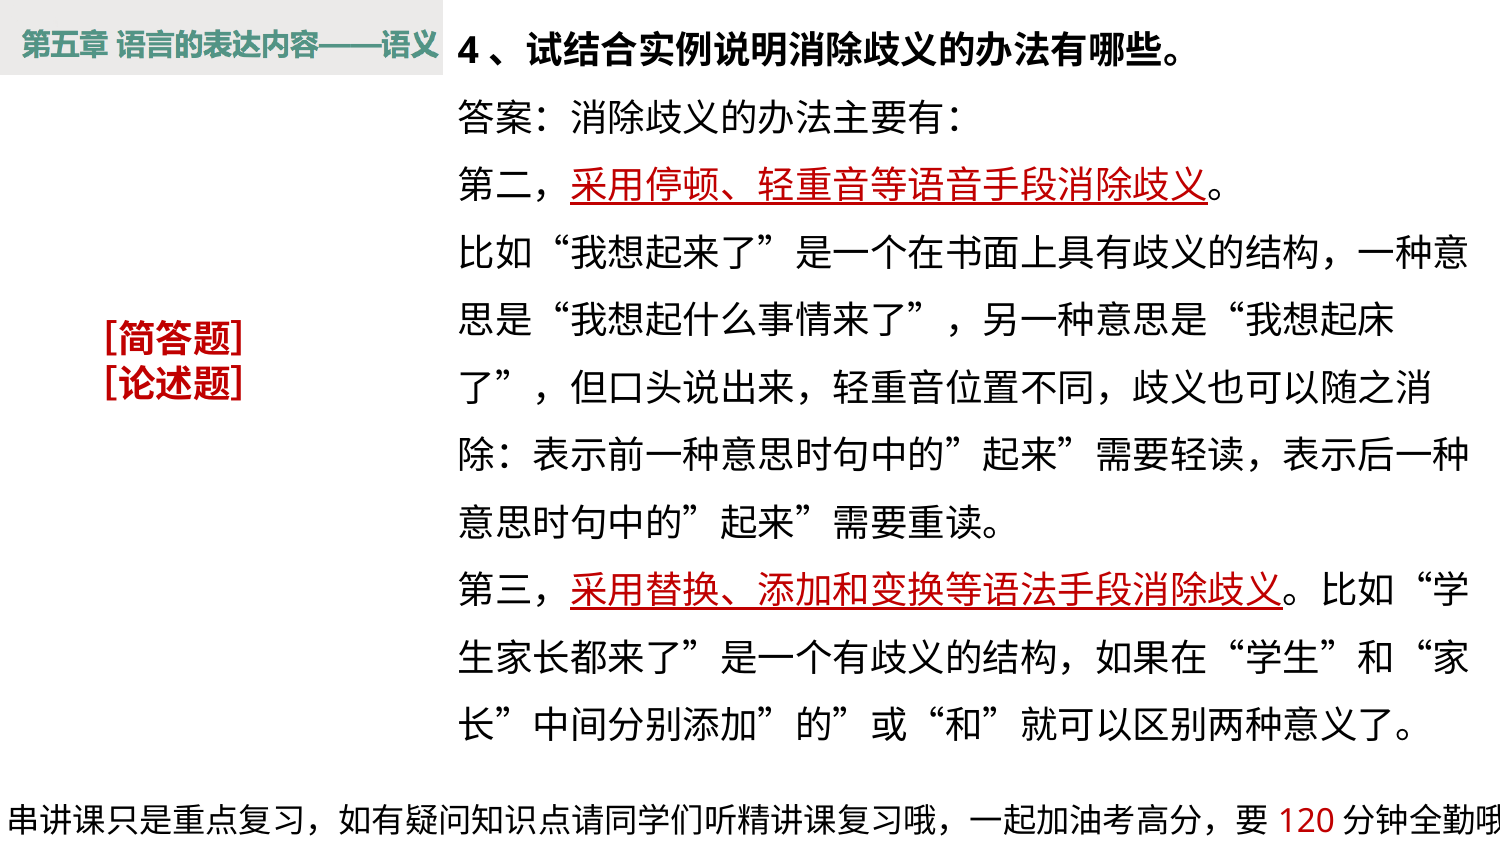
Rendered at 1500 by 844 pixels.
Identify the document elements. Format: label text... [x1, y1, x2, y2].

text_box ［简答题］ ［论述题］ [66, 307, 284, 413]
text_box 4、试结合实例说明消除歧义的办法有哪些。 答案：消除歧义的办法主要有： 第二，采用停顿、轻重音等语音手段消除歧义。 比如“我想起来了”是一个在书面上具有歧义的结构，一种意思是“我想起什么事情来了”，另一种意思是“我想起床了”，但口头说出来，轻重音位置不同，歧义也可以随之消除：表示前一种意思时句中的”起来”需要轻读，表示后一种意思时句中的”起来”需要重读。 第三，采用替换、添加和变换等语法手段消除歧义。比如“学生家长都来了”是一个有歧义的结构，如果在“学生”和“家长”中间分别添加”的”或“和”就可以区别两种意义了。 [442, 0, 1500, 754]
picture [0, 0, 443, 75]
